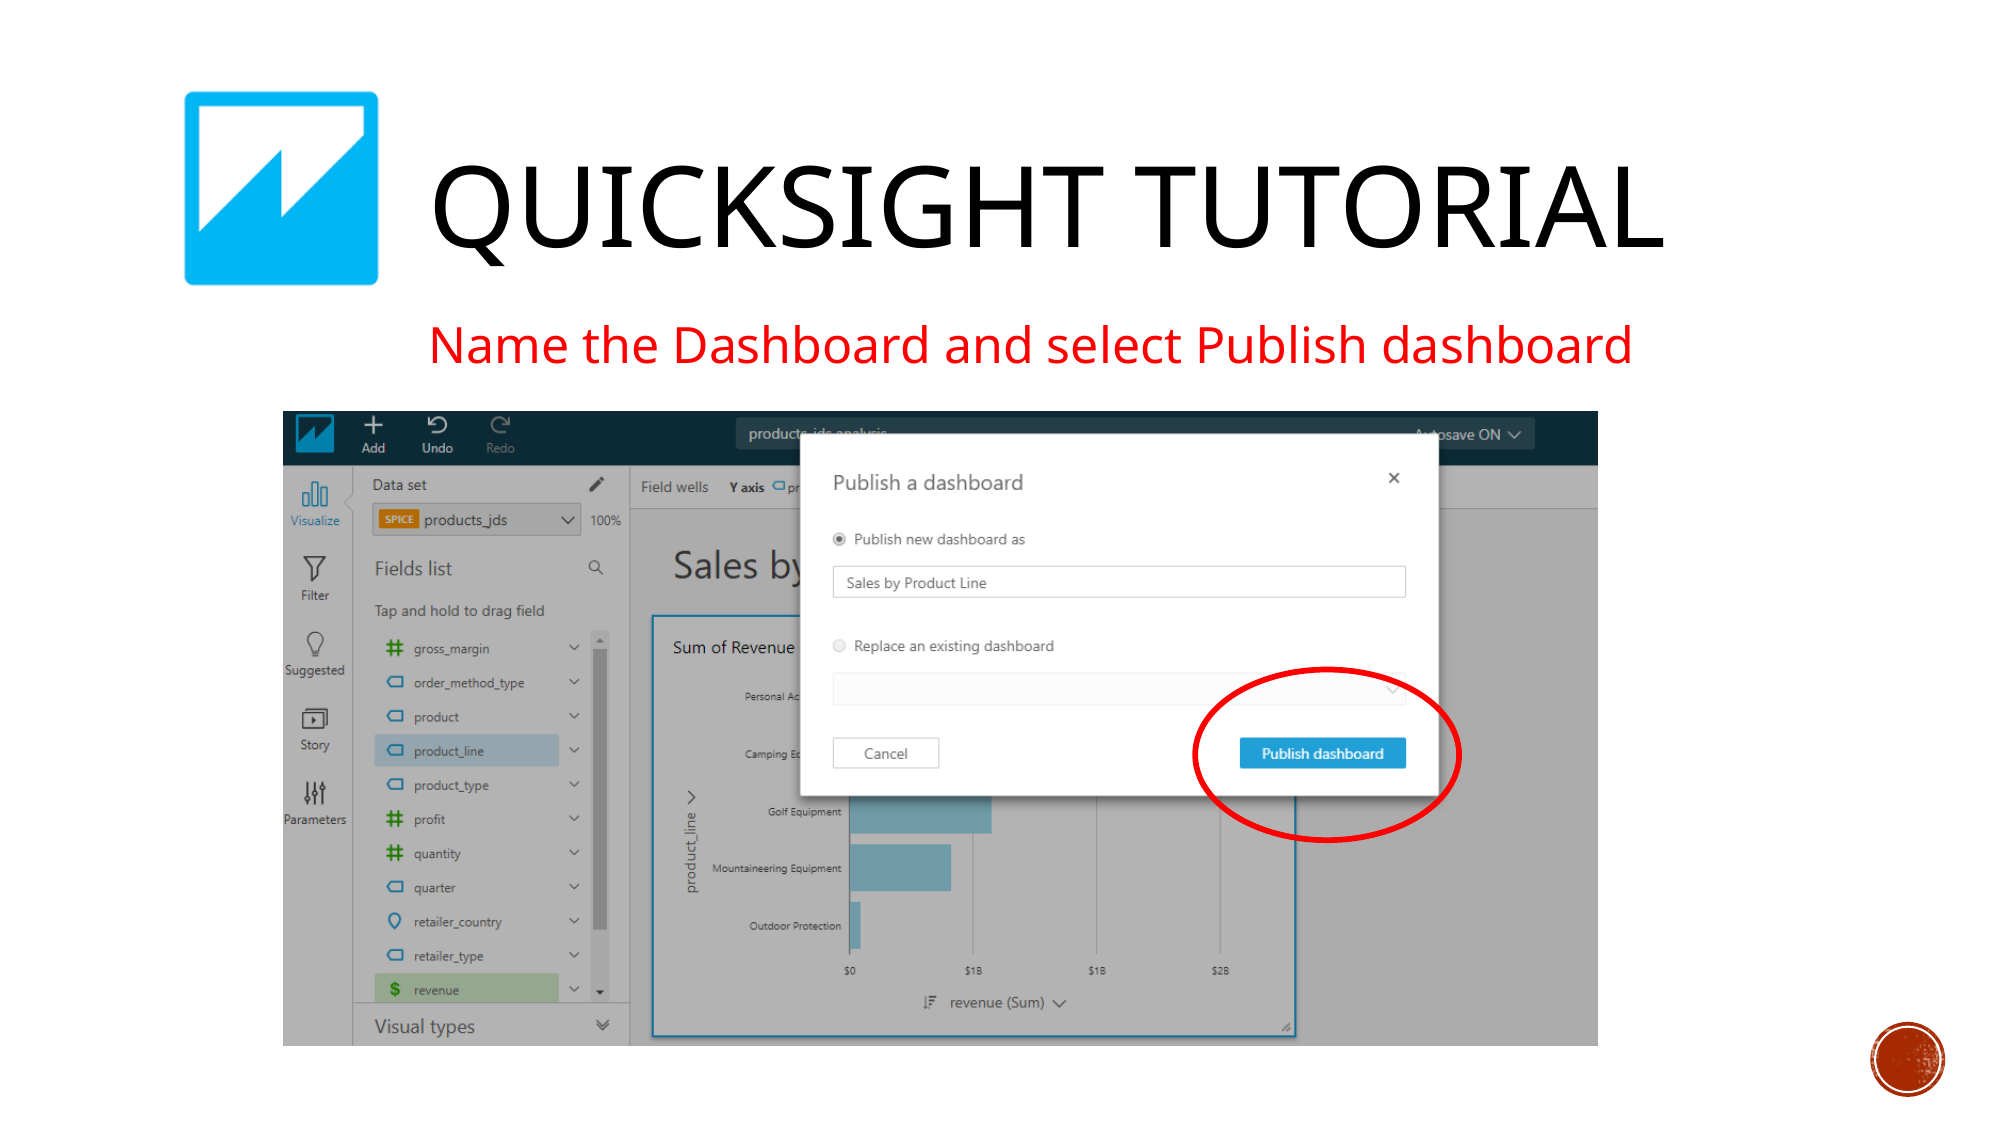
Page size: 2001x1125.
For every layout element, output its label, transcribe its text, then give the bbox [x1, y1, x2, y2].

text_box Name the Dashboard and select Publish dashboard [413, 306, 1781, 381]
picture [149, 56, 414, 321]
title QuickSight Tutorial [414, 79, 1826, 344]
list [288, 413, 1597, 1044]
